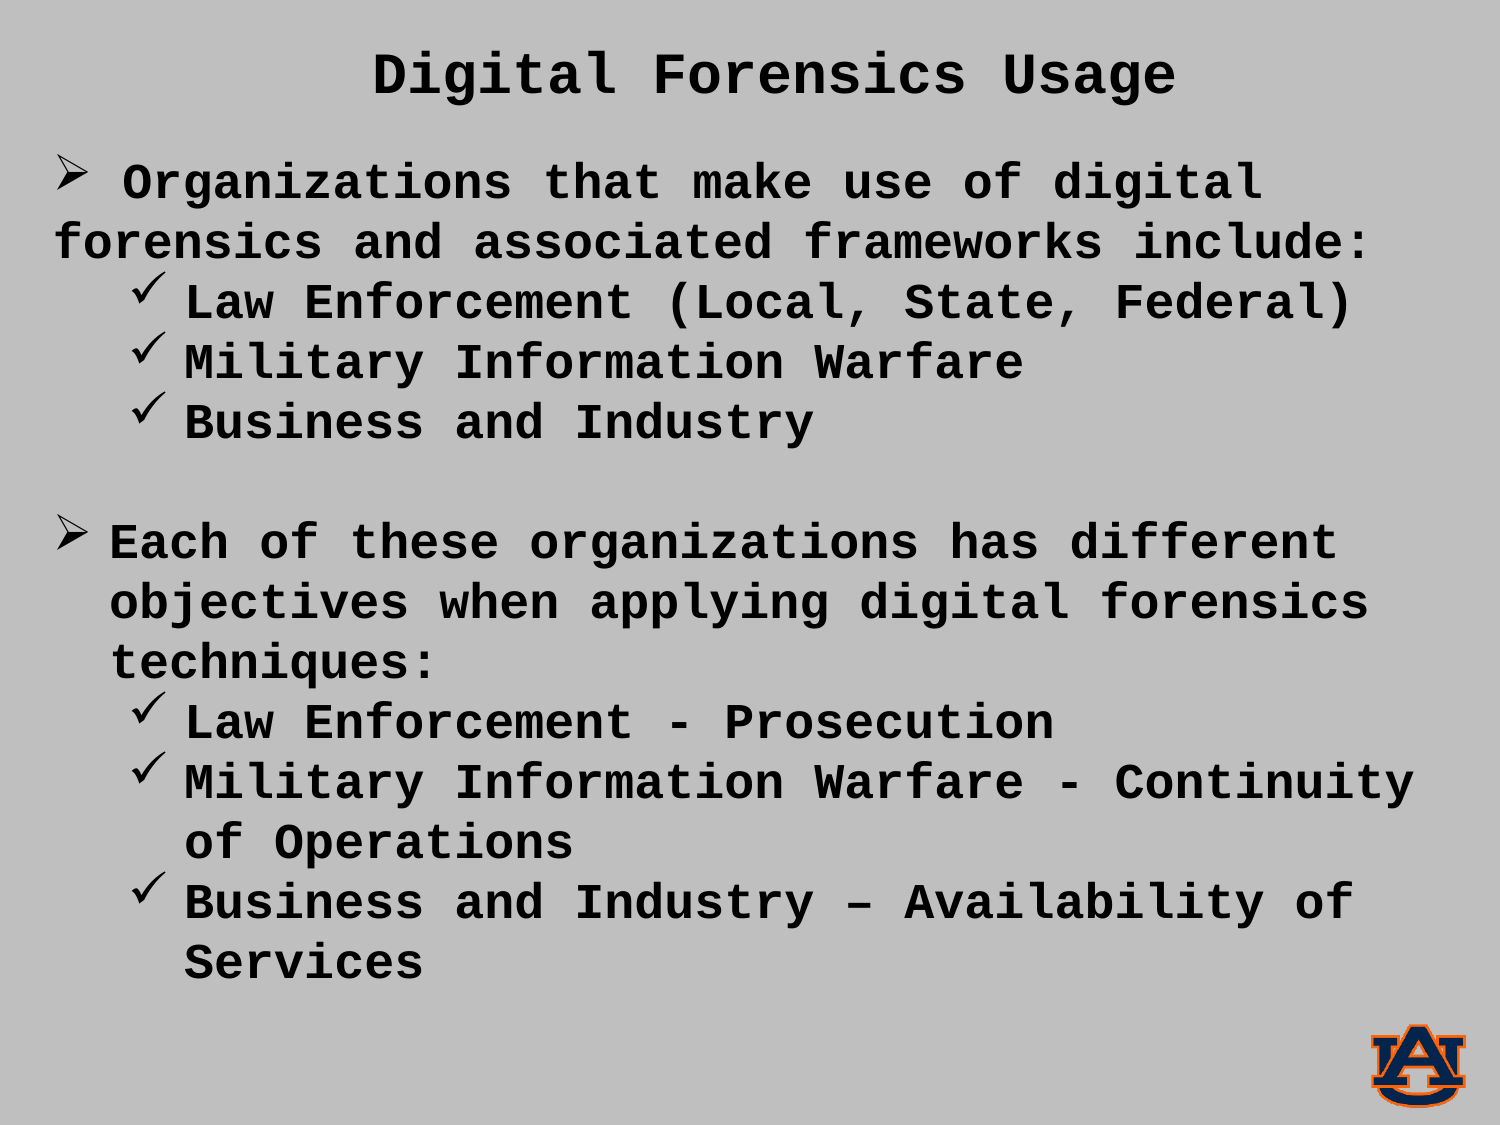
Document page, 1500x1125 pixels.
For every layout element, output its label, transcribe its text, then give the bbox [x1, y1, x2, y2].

picture [1369, 1022, 1475, 1108]
text_box Digital Forensics Usage [340, 0, 1209, 141]
text_box Organizations that make use of digital forensics and associated frameworks include: Law Enforcement (Local, State, Federal) Military Information Warfare Business and Industry Each of these organizations has different objectives when applying digital forensics techniques: Law Enforcement - Prosecution Military Information Warfare - Continuity of Operations Business and Industry – Availability of Services [38, 141, 1462, 1057]
